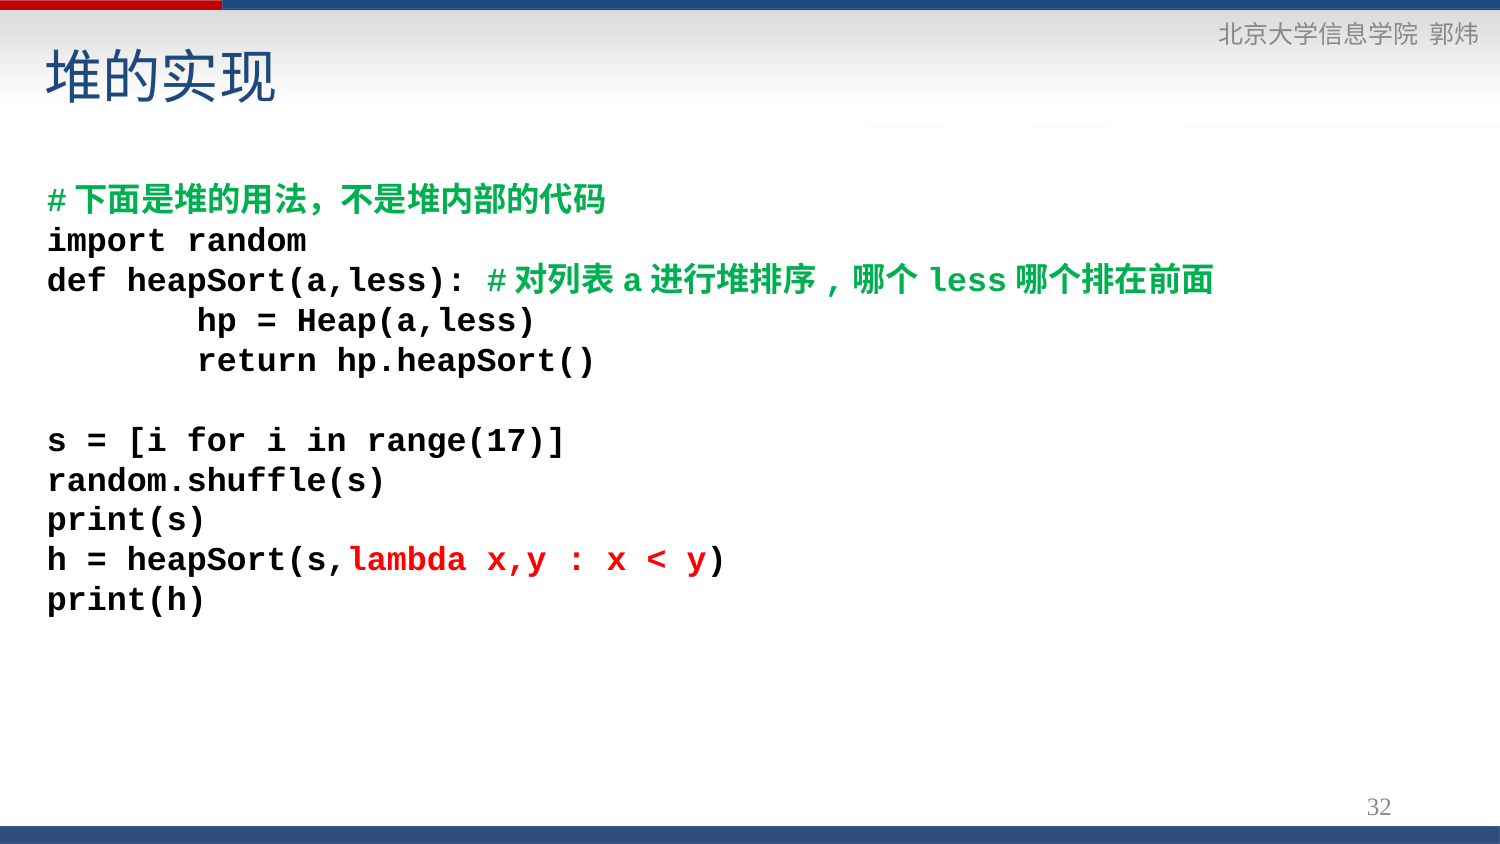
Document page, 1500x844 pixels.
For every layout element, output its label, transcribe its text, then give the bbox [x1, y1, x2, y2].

picture [0, 10, 1500, 129]
slide_number 32 [1316, 782, 1443, 828]
title 堆的实现 [29, 20, 1380, 131]
text_box #下面是堆的用法，不是堆内部的代码 import random def heapSort(a,less): #对列表a进行堆排序,哪个less哪个排在前面 hp = Heap(a,less) return hp.heapSort() s = [i for i in range(17)] random.shuffle(s) print(s) h = heapSort(s,lambda x,y : x < y) print(h) [32, 130, 1438, 665]
